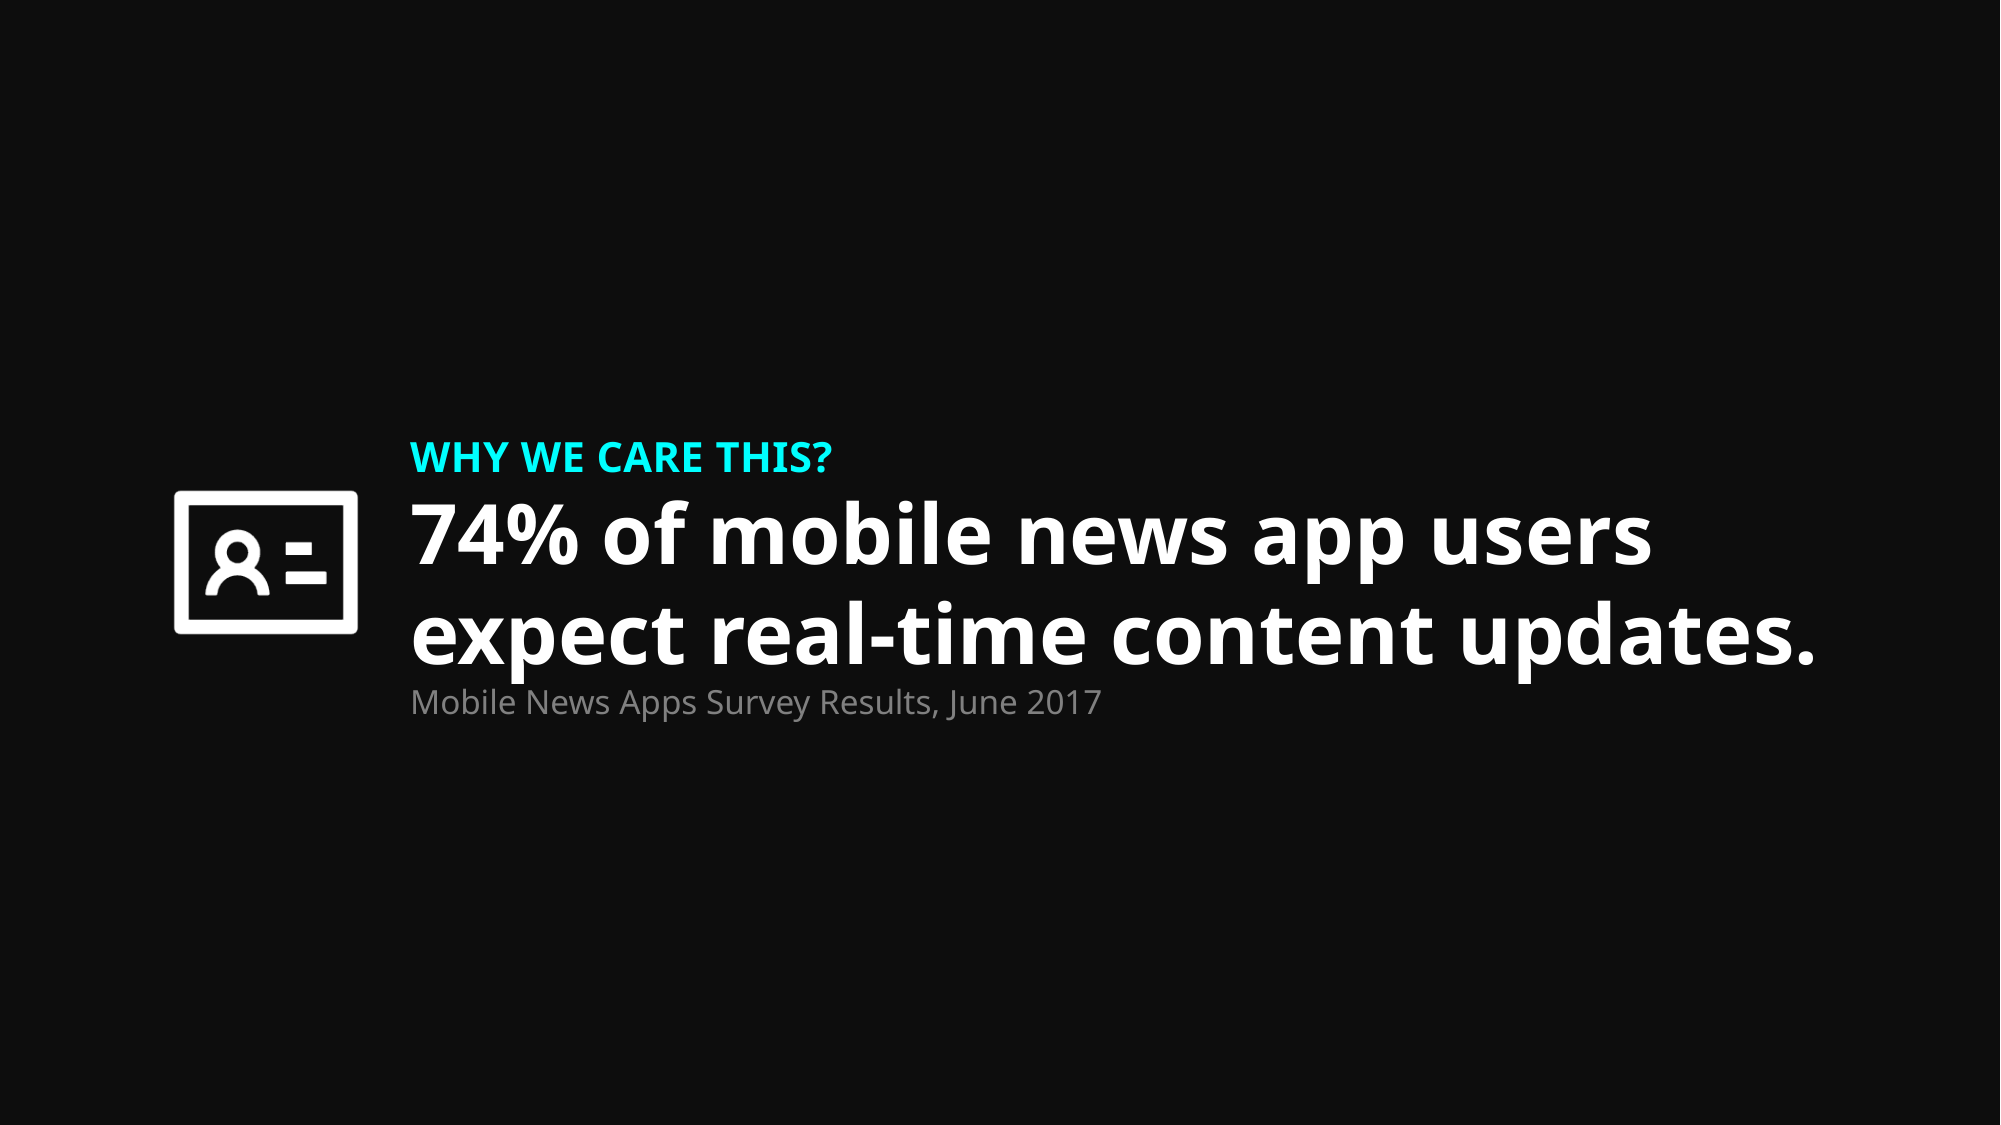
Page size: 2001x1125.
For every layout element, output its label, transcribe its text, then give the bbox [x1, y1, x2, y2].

picture [161, 458, 371, 667]
text_box Why we care this? 74% of mobile news app users expect real-time content updates. Mobile News Apps Survey Results, June 2017 [395, 423, 1907, 729]
